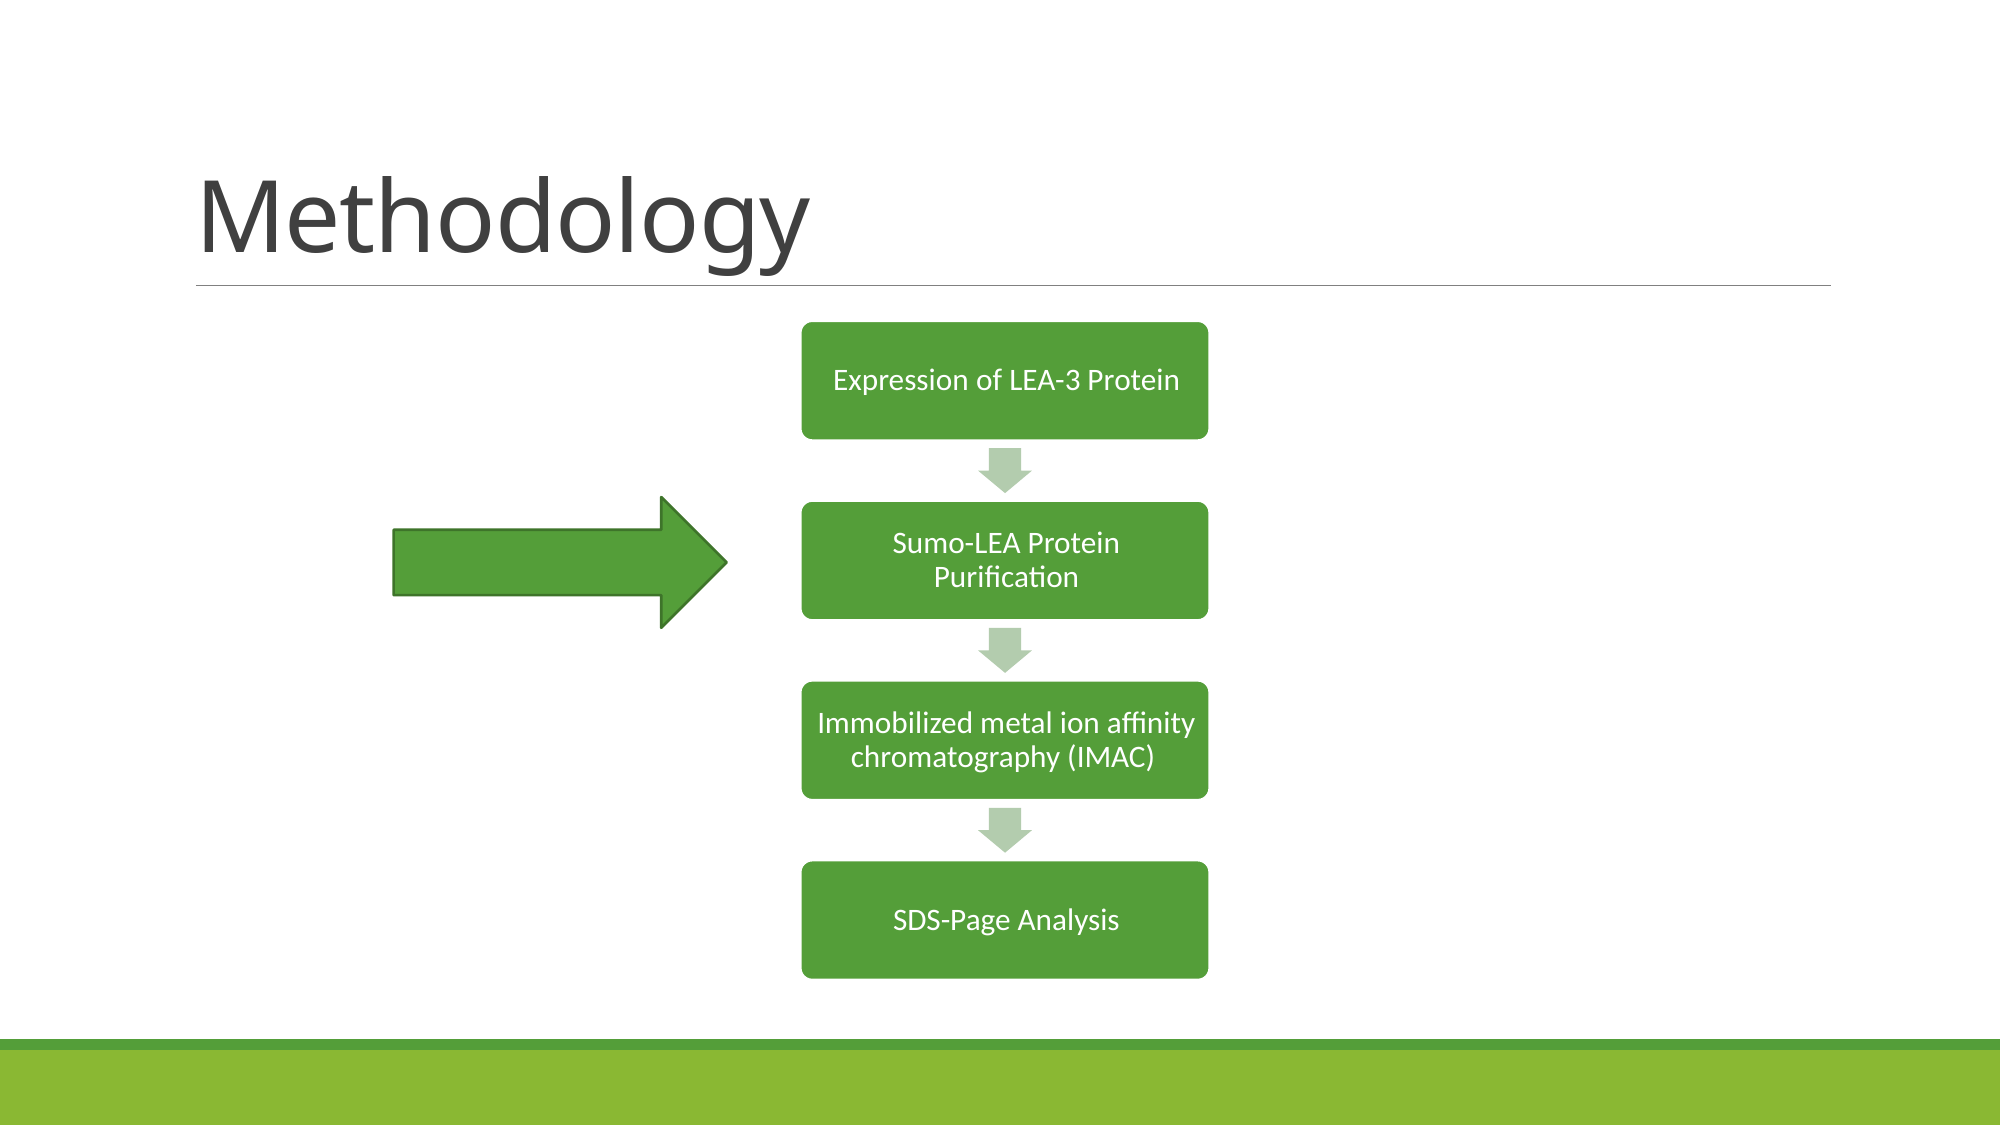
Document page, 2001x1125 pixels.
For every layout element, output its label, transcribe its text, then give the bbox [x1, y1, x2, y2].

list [799, 319, 1211, 981]
title Methodology [180, 42, 1830, 281]
text_box [392, 495, 728, 630]
